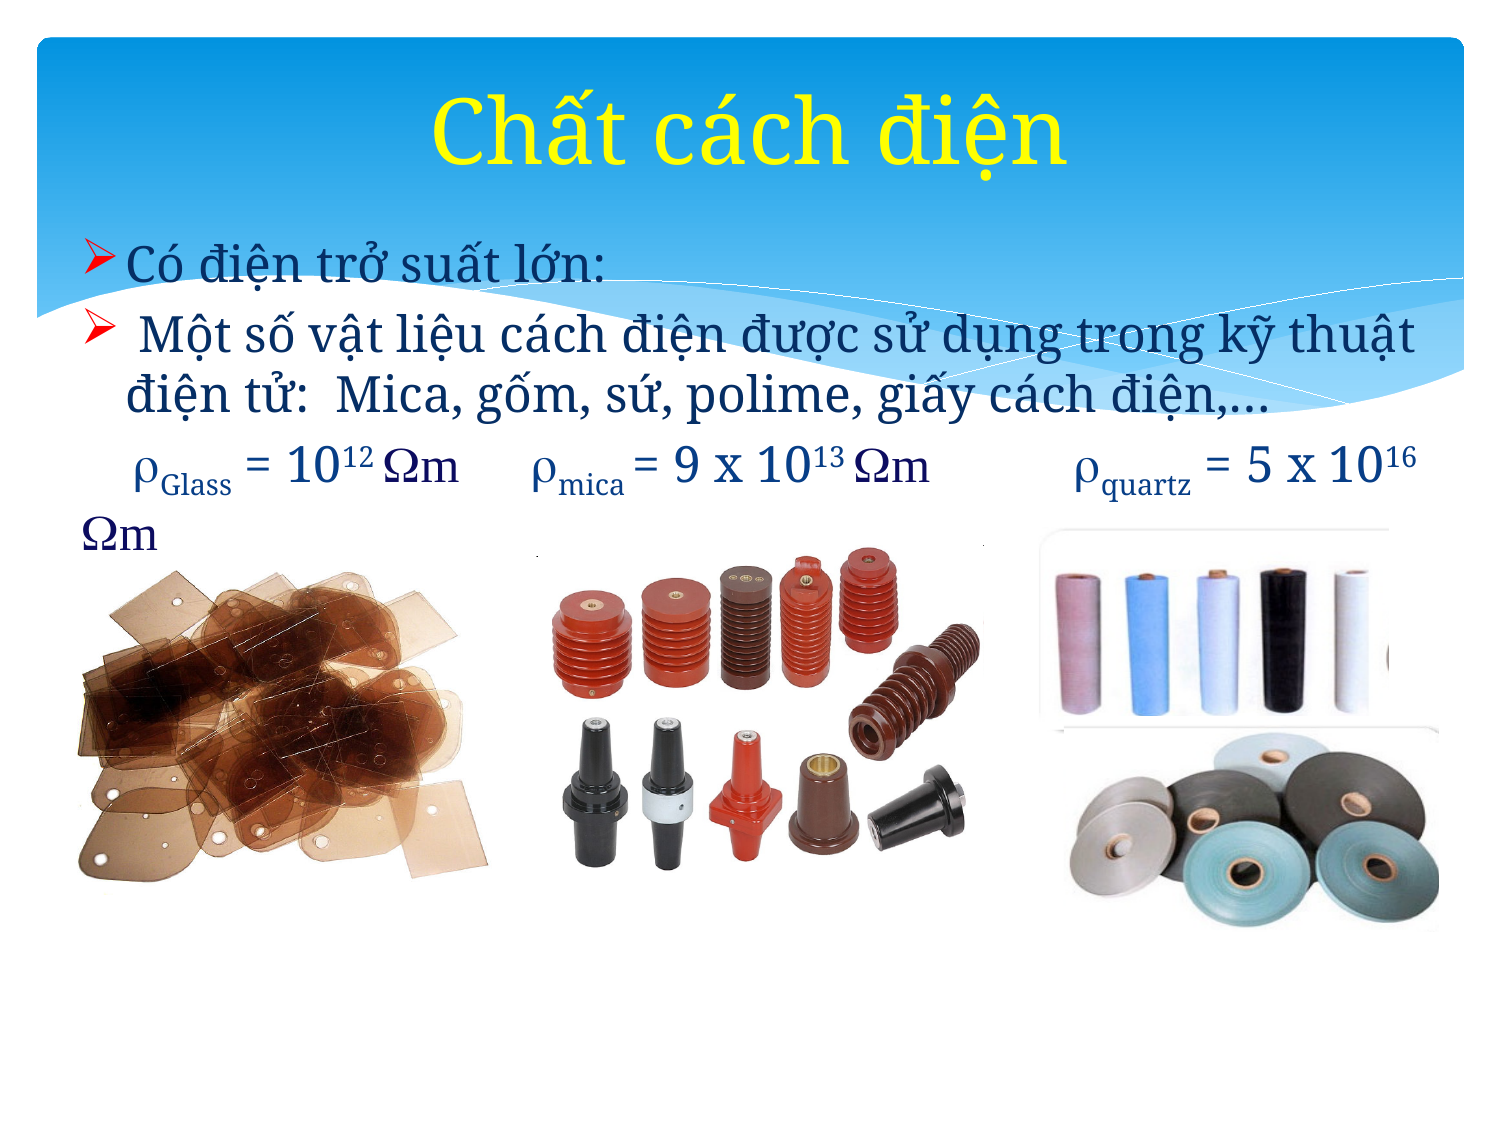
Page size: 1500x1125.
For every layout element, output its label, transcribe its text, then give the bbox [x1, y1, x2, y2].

title Chất cách điện [75, 55, 1425, 200]
picture [552, 545, 984, 874]
picture [37, 556, 538, 895]
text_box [1038, 519, 1440, 933]
